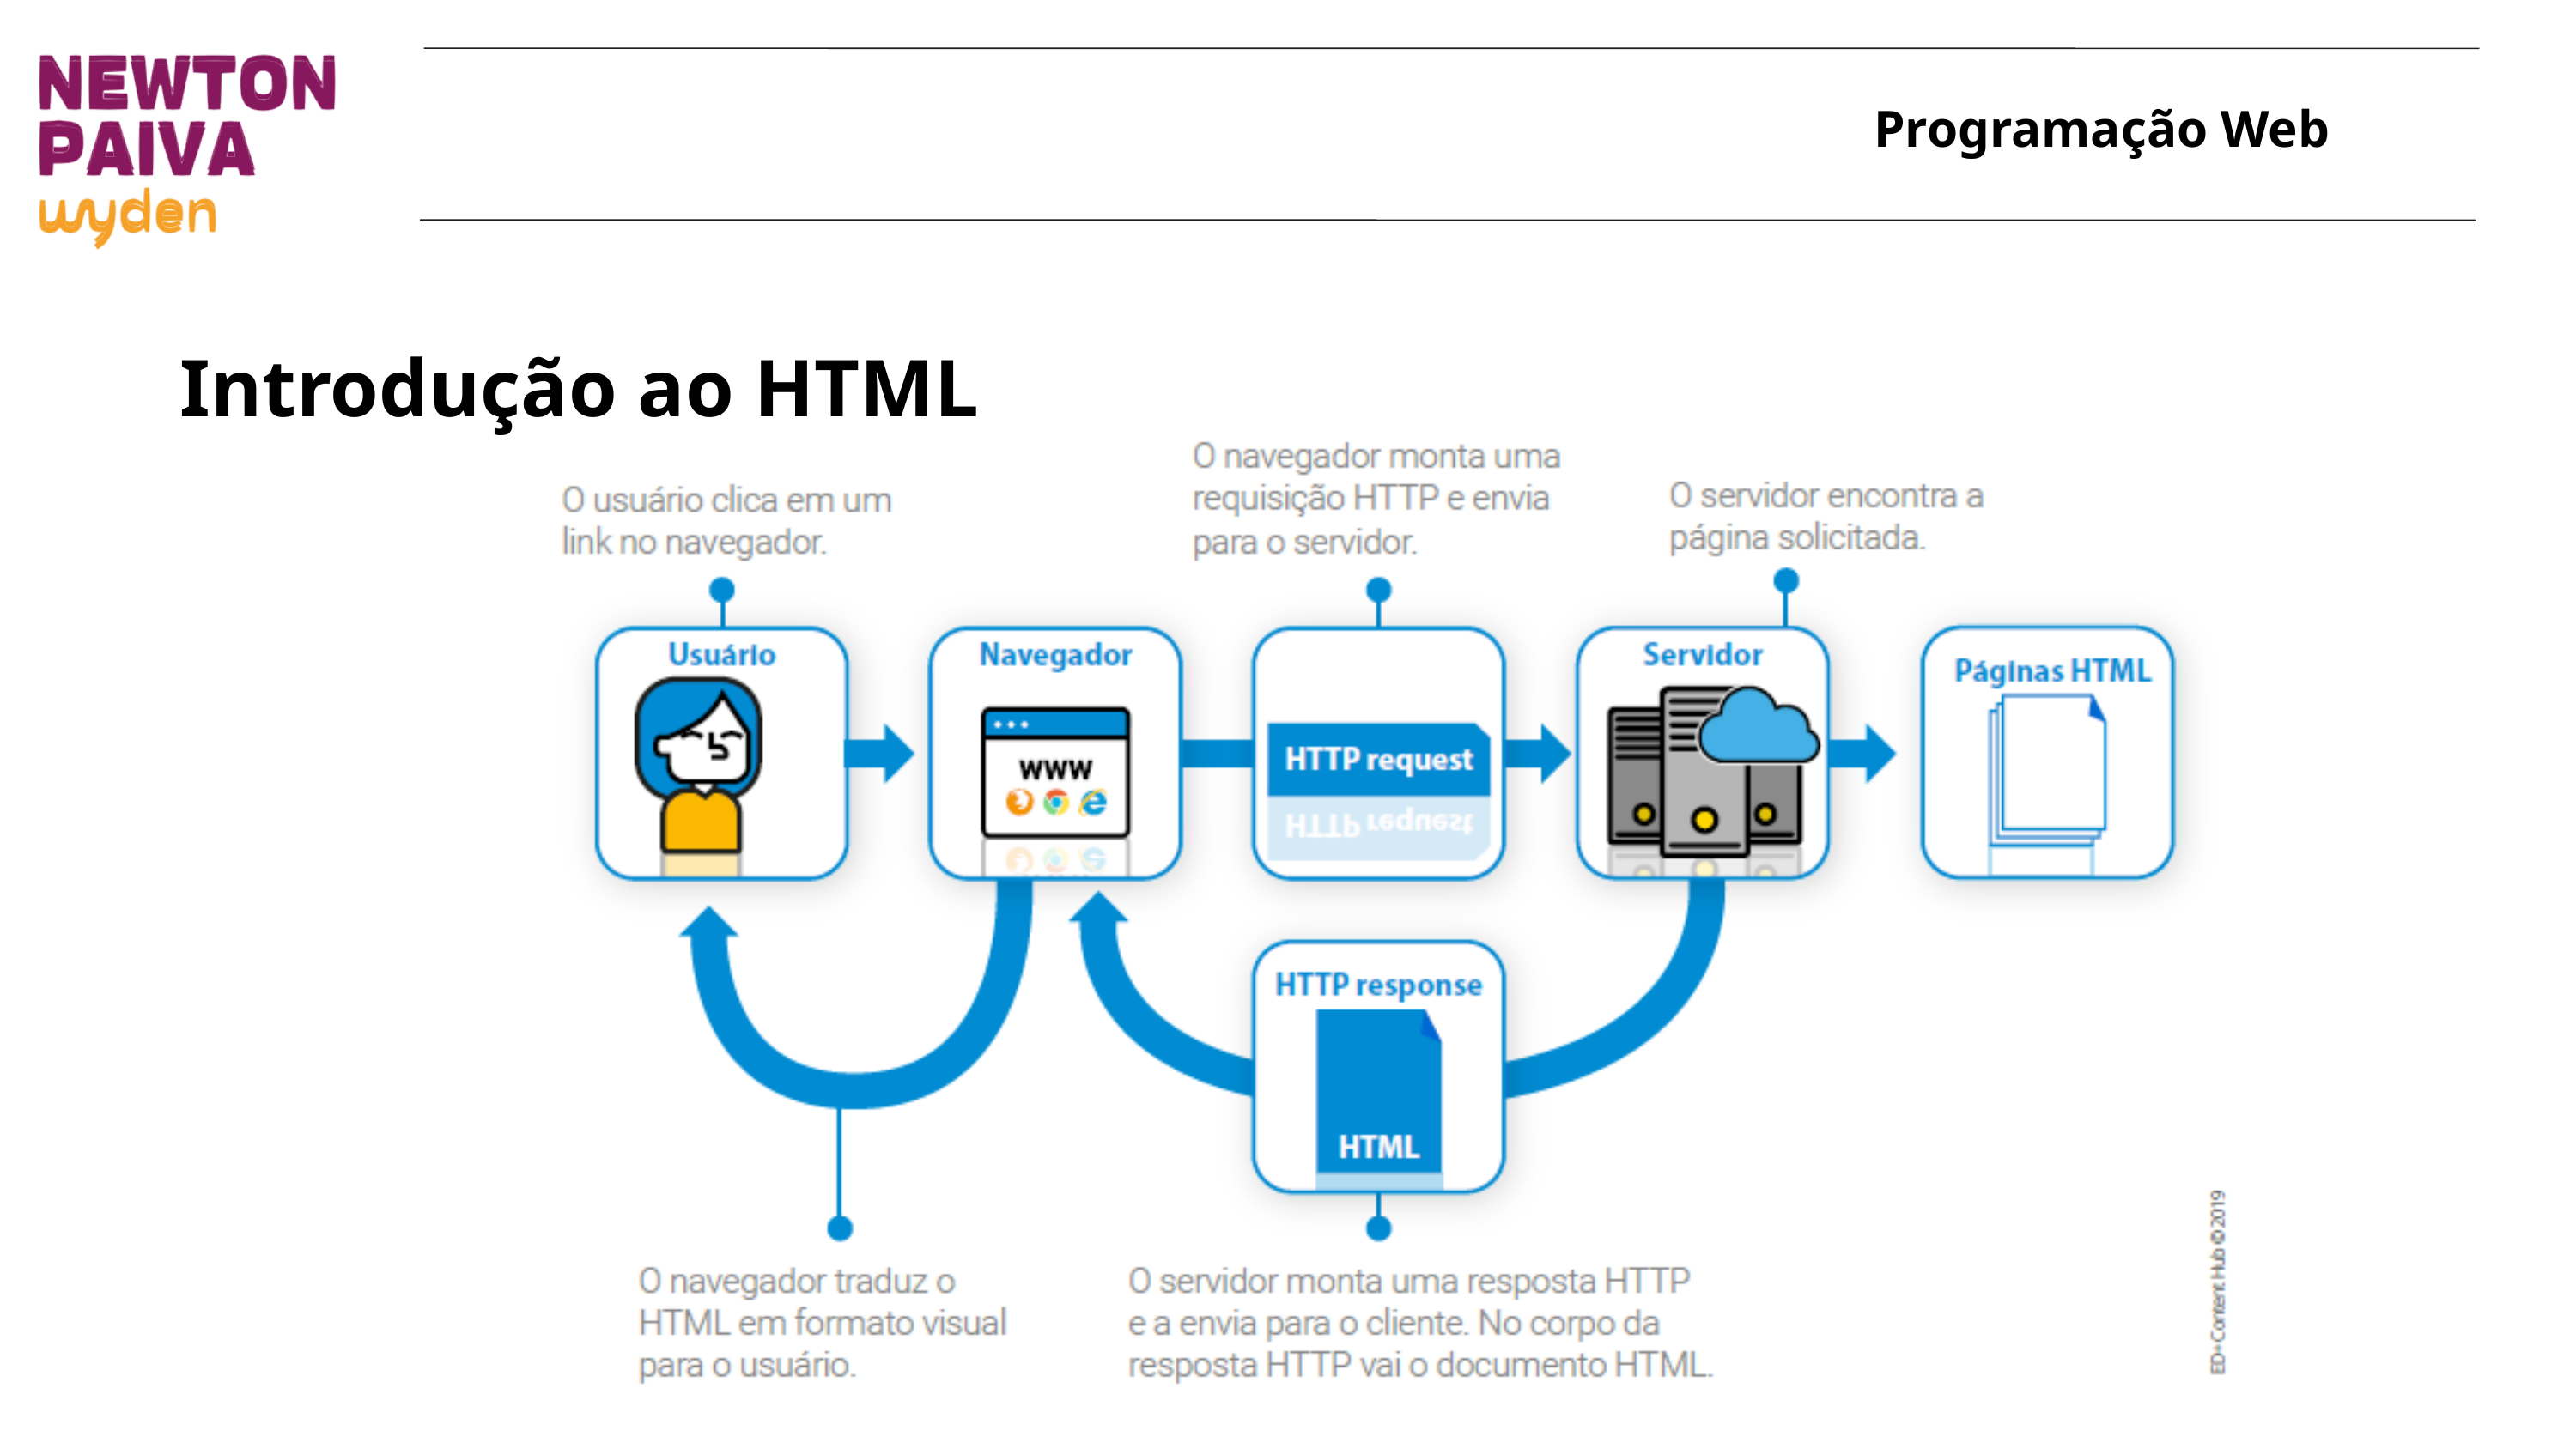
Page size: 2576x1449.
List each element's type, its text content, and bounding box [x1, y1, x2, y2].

picture [0, 0, 368, 282]
text_box Introdução ao HTML [167, 284, 1316, 440]
picture [546, 426, 2233, 1392]
